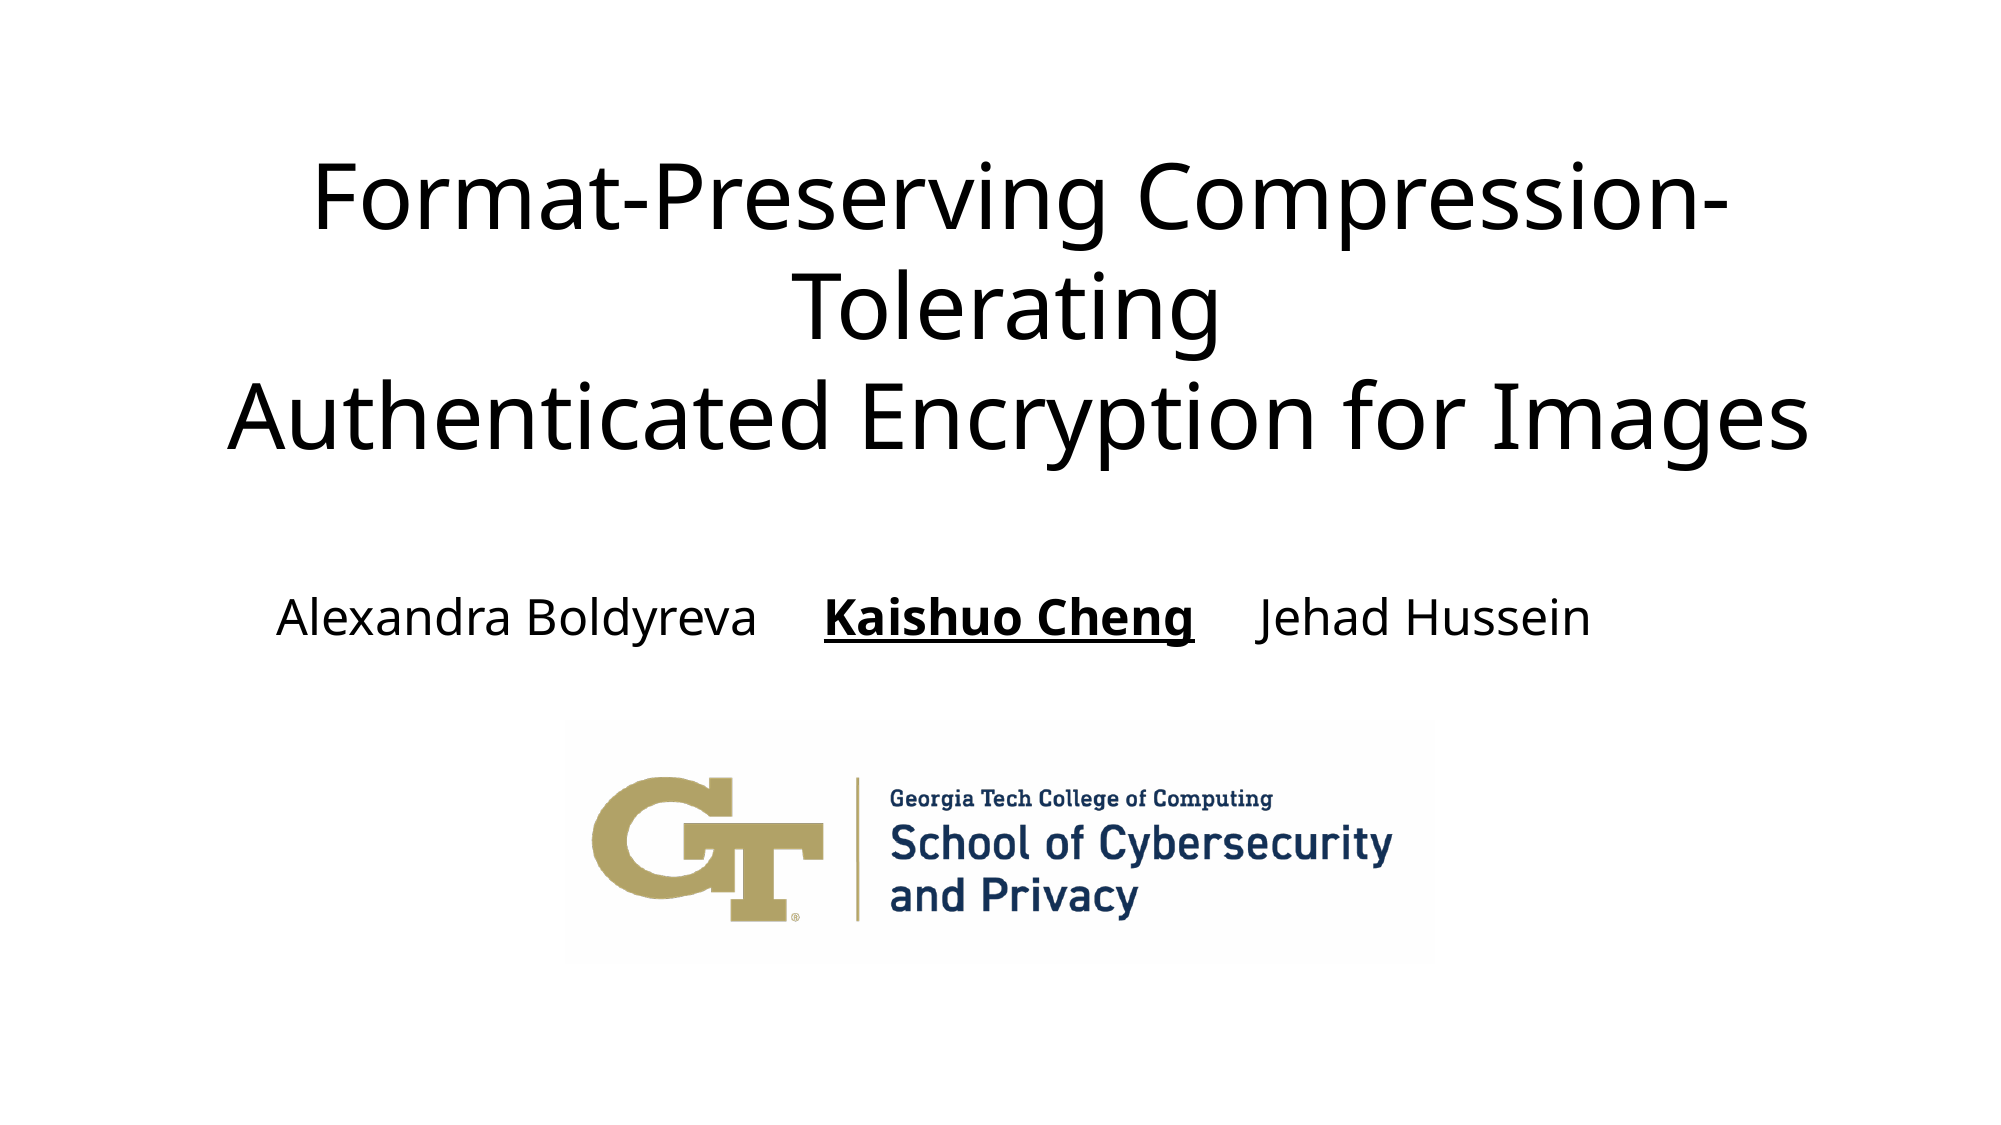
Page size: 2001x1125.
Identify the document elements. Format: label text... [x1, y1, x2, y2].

title Format-Preserving Compression-Tolerating Authenticated Encryption for Images [197, 130, 1843, 476]
picture [565, 719, 1435, 965]
subtitle Alexandra Boldyreva Kaishuo Cheng Jehad Hussein [249, 584, 1750, 856]
